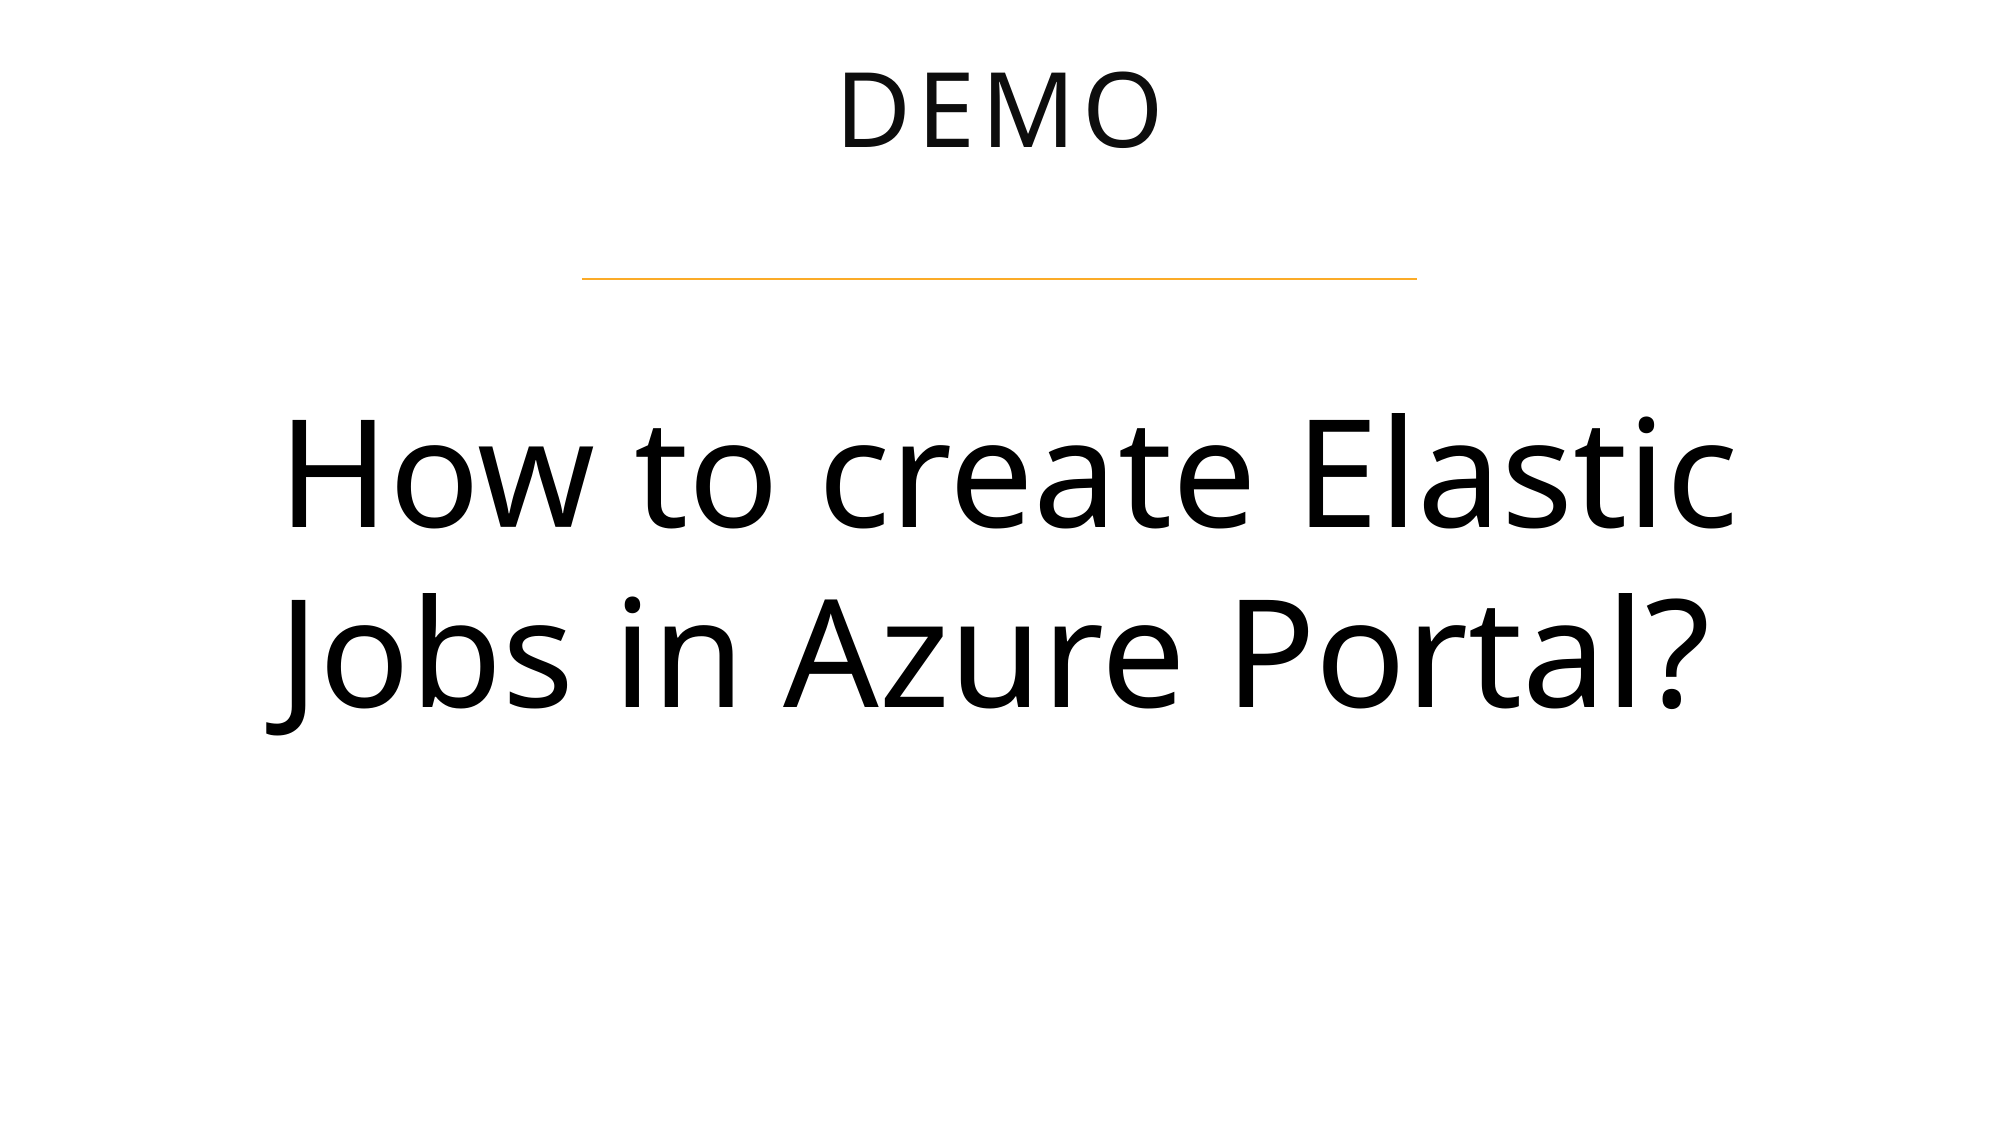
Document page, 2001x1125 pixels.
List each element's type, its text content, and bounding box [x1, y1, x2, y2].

text_box DEMO [137, 59, 1863, 278]
text_box [137, 329, 1863, 1014]
text_box How to create Elastic Jobs in Azure Portal? [263, 370, 1886, 746]
